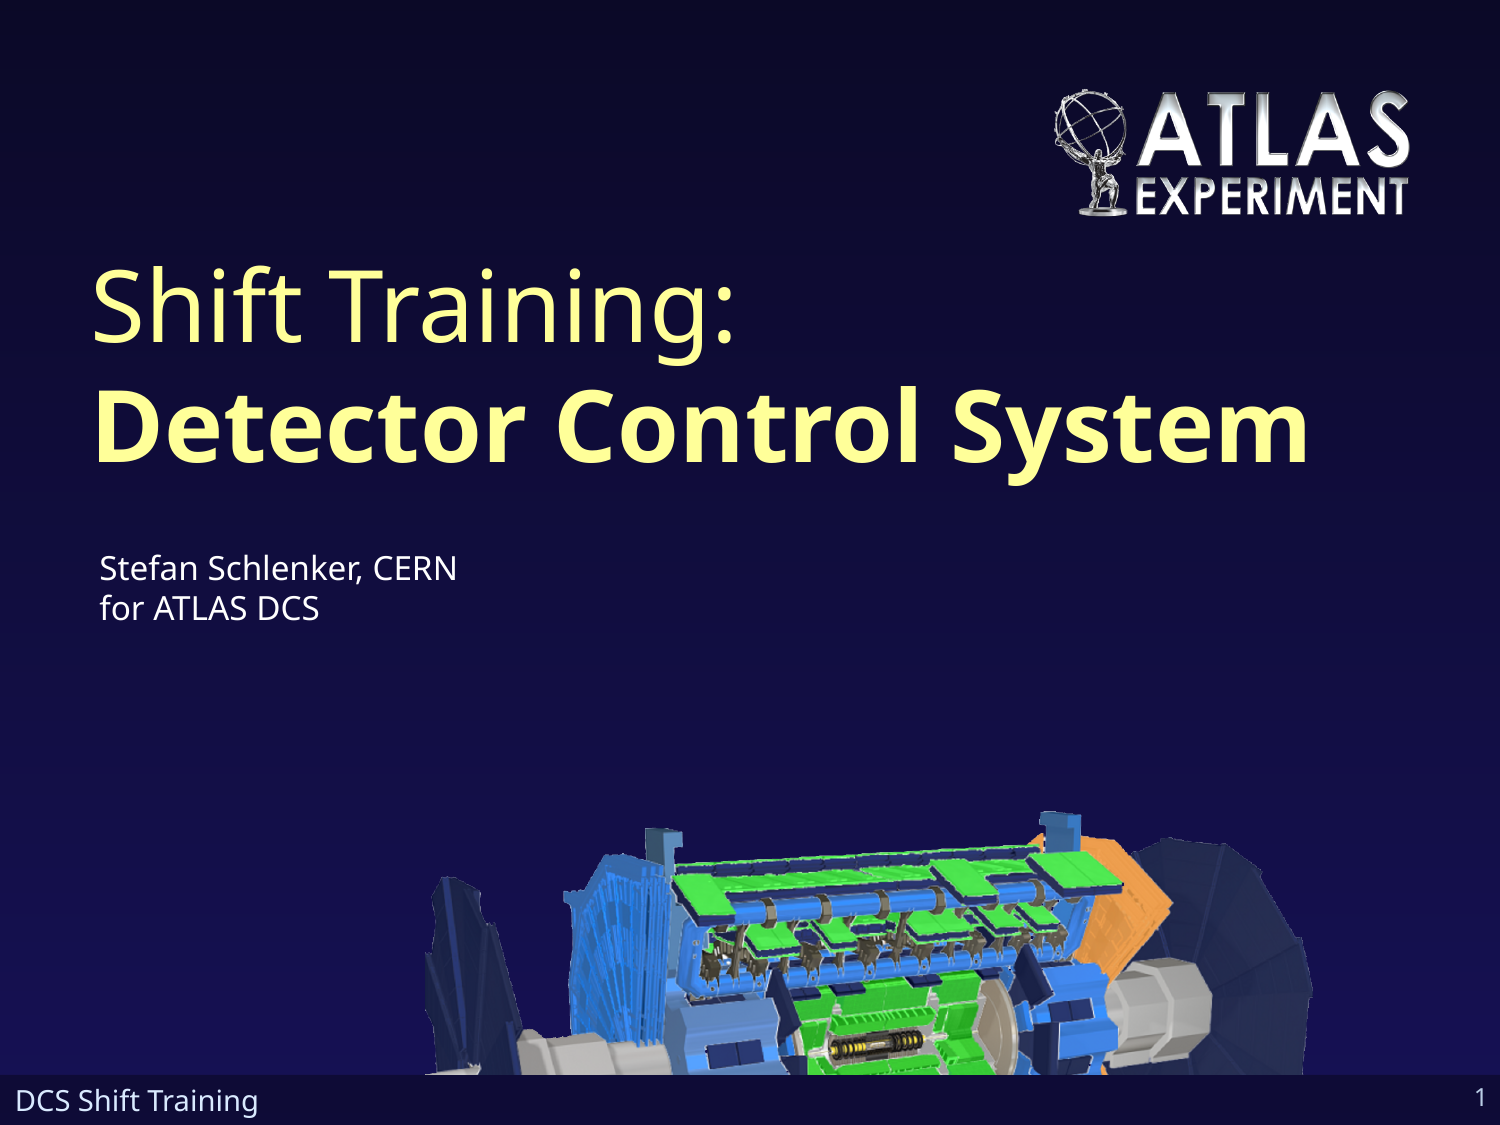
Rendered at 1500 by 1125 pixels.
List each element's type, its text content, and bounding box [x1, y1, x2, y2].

text_box Stefan Schlenker, CERN for ATLAS DCS [87, 549, 1150, 625]
text_box Shift Training: Detector Control System [75, 224, 1475, 500]
picture [424, 810, 1313, 1076]
picture [1037, 87, 1426, 218]
